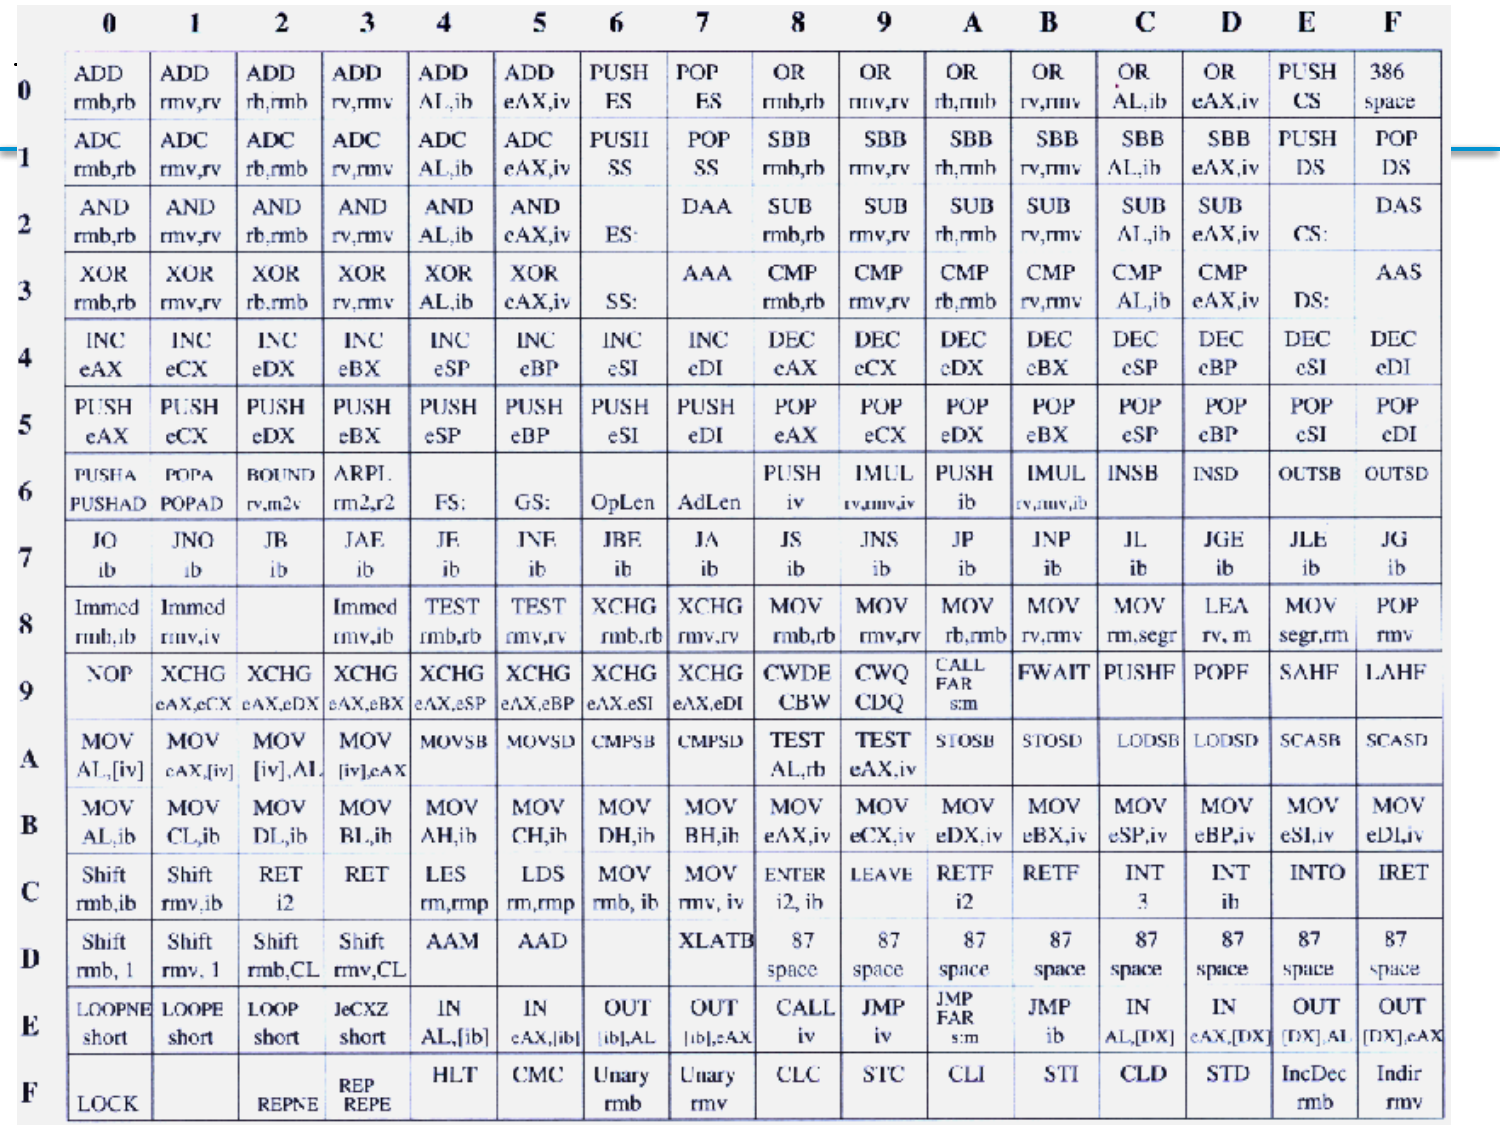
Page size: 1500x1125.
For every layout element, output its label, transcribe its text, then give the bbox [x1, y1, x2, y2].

title X86 – Grunnleggende Opkode-rom [1456, 20, 1463, 125]
picture [0, 0, 1451, 1125]
